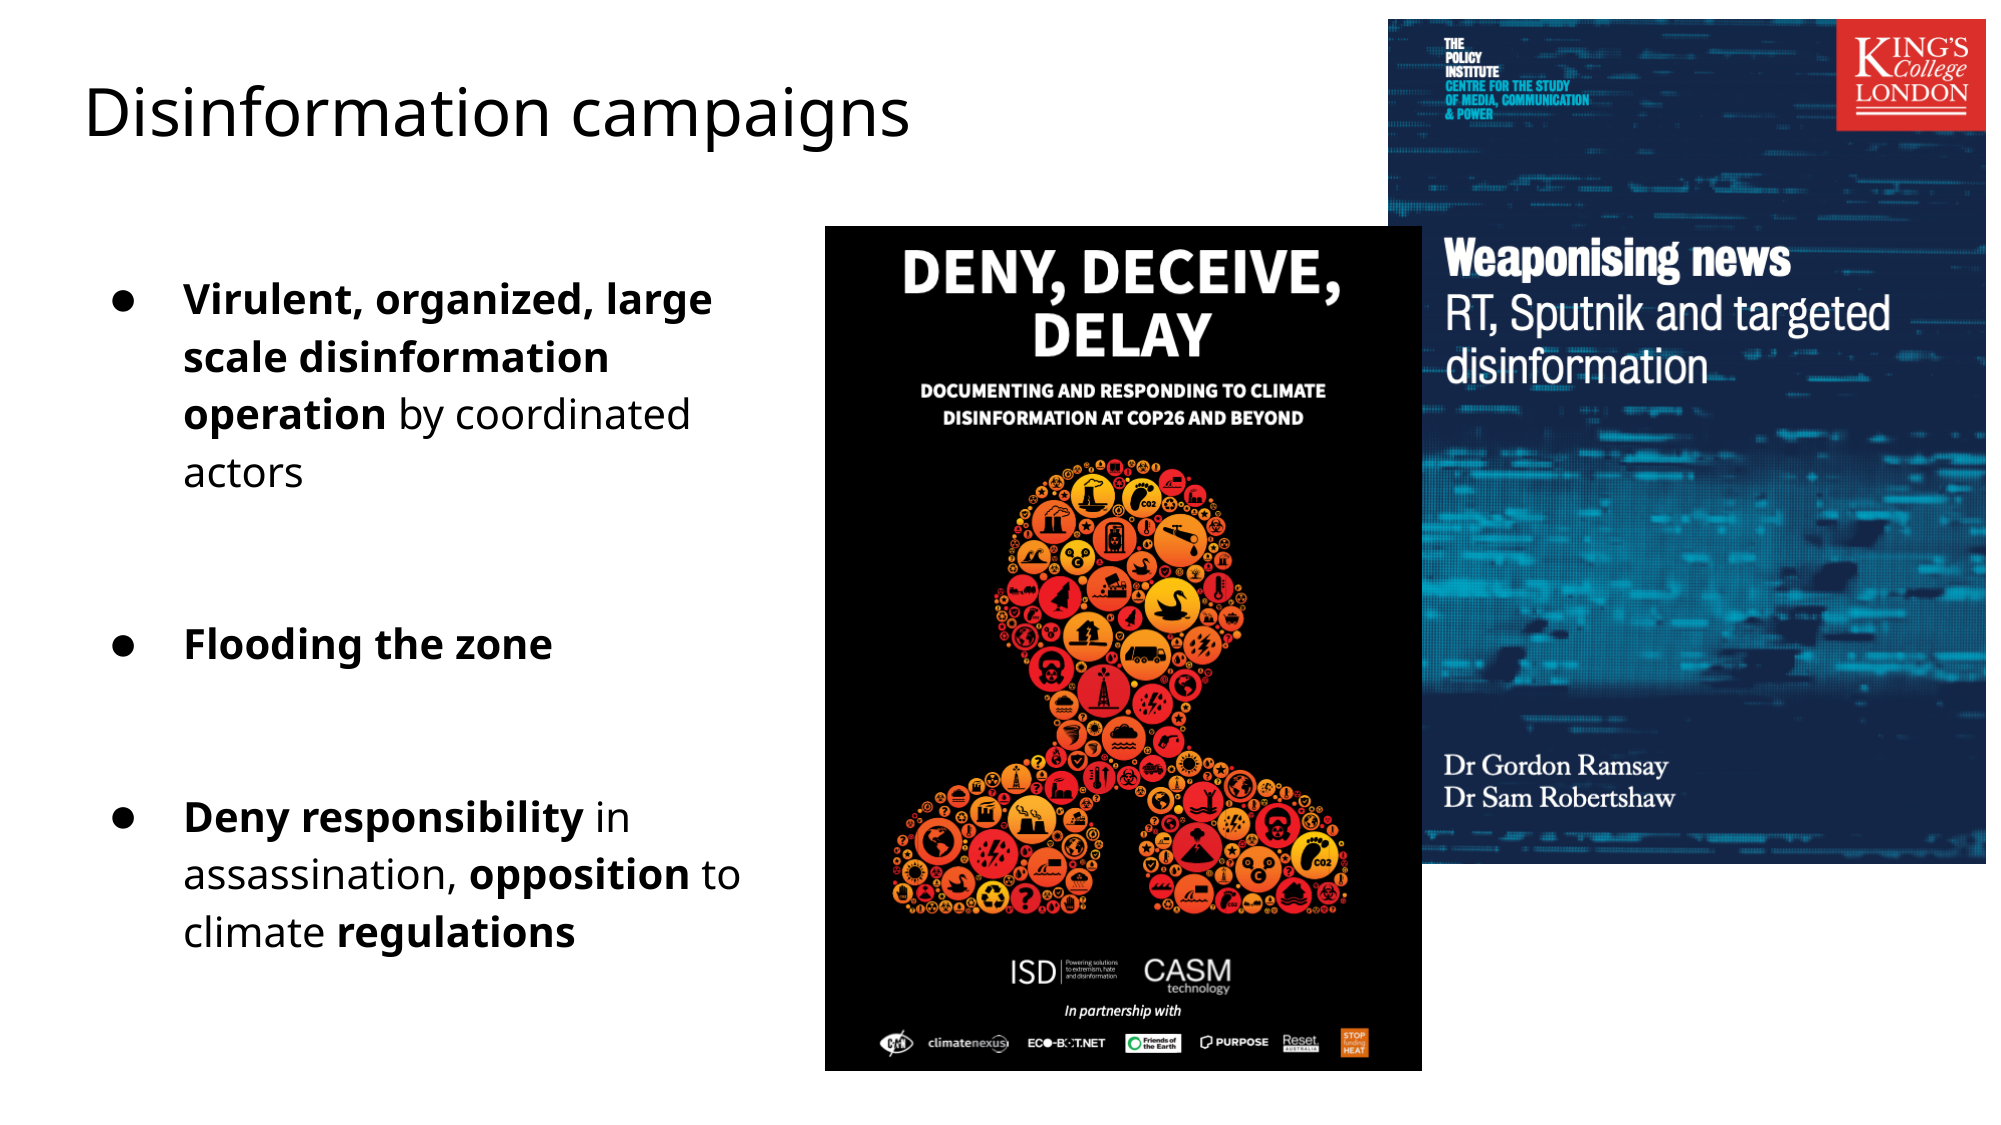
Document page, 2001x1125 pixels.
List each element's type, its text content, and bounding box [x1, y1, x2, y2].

list Virulent, organized, large scale disinformation operation by coordinated actors Flooding the zone Deny responsibility in assassination, opposition to climate regulations [68, 250, 790, 998]
picture [825, 19, 1986, 1071]
title Disinformation campaigns [68, 54, 1383, 180]
